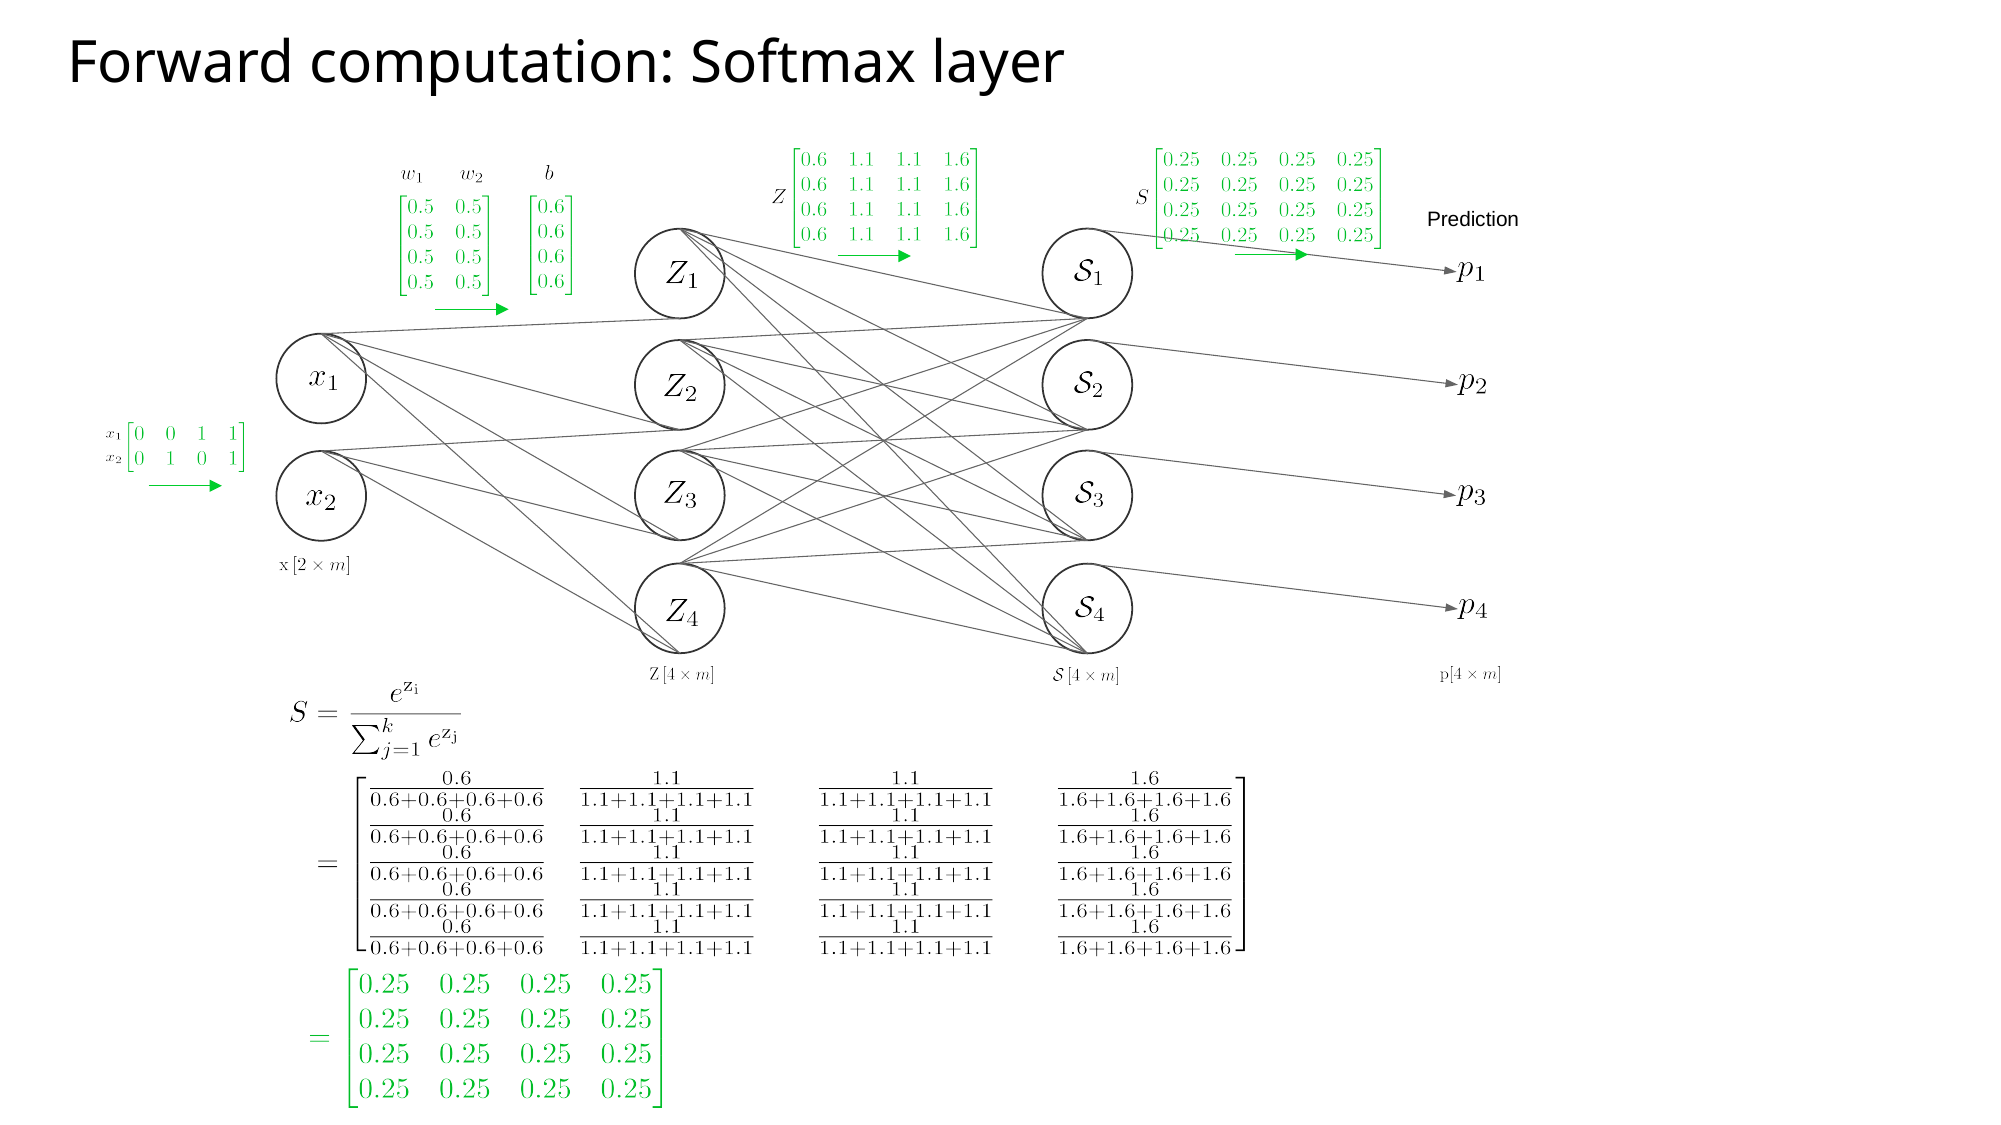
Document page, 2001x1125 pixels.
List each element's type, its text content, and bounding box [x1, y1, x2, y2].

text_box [400, 165, 572, 296]
text_box [635, 450, 724, 541]
text_box [276, 333, 366, 424]
picture [309, 371, 337, 390]
picture [1456, 485, 1485, 506]
picture [106, 422, 244, 472]
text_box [724, 496, 1043, 608]
text_box [1042, 609, 1072, 640]
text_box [724, 274, 1043, 384]
picture [306, 490, 335, 510]
text_box [695, 242, 725, 273]
text_box [634, 563, 725, 654]
picture [289, 666, 1245, 1108]
picture [1440, 666, 1500, 683]
picture [1456, 262, 1484, 282]
text_box [1042, 228, 1133, 319]
picture [1074, 259, 1102, 285]
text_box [366, 273, 635, 378]
text_box [1043, 450, 1133, 541]
picture [772, 148, 977, 249]
picture [664, 374, 696, 401]
picture [1136, 148, 1381, 249]
picture [666, 261, 697, 288]
picture [1075, 481, 1103, 507]
text_box [634, 228, 724, 319]
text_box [366, 378, 635, 384]
text_box [276, 451, 366, 541]
text_box Prediction [1412, 197, 1535, 238]
picture [666, 599, 698, 626]
picture [1074, 371, 1102, 397]
picture [1457, 374, 1486, 395]
text_box [635, 340, 724, 430]
text_box [1043, 563, 1133, 654]
picture [279, 556, 349, 575]
picture [664, 481, 696, 509]
text_box [1043, 340, 1133, 430]
picture [1075, 596, 1104, 621]
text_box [724, 385, 1043, 495]
title Forward computation: Softmax layer [52, 15, 1953, 112]
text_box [366, 495, 635, 609]
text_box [366, 384, 635, 495]
picture [1457, 599, 1487, 619]
